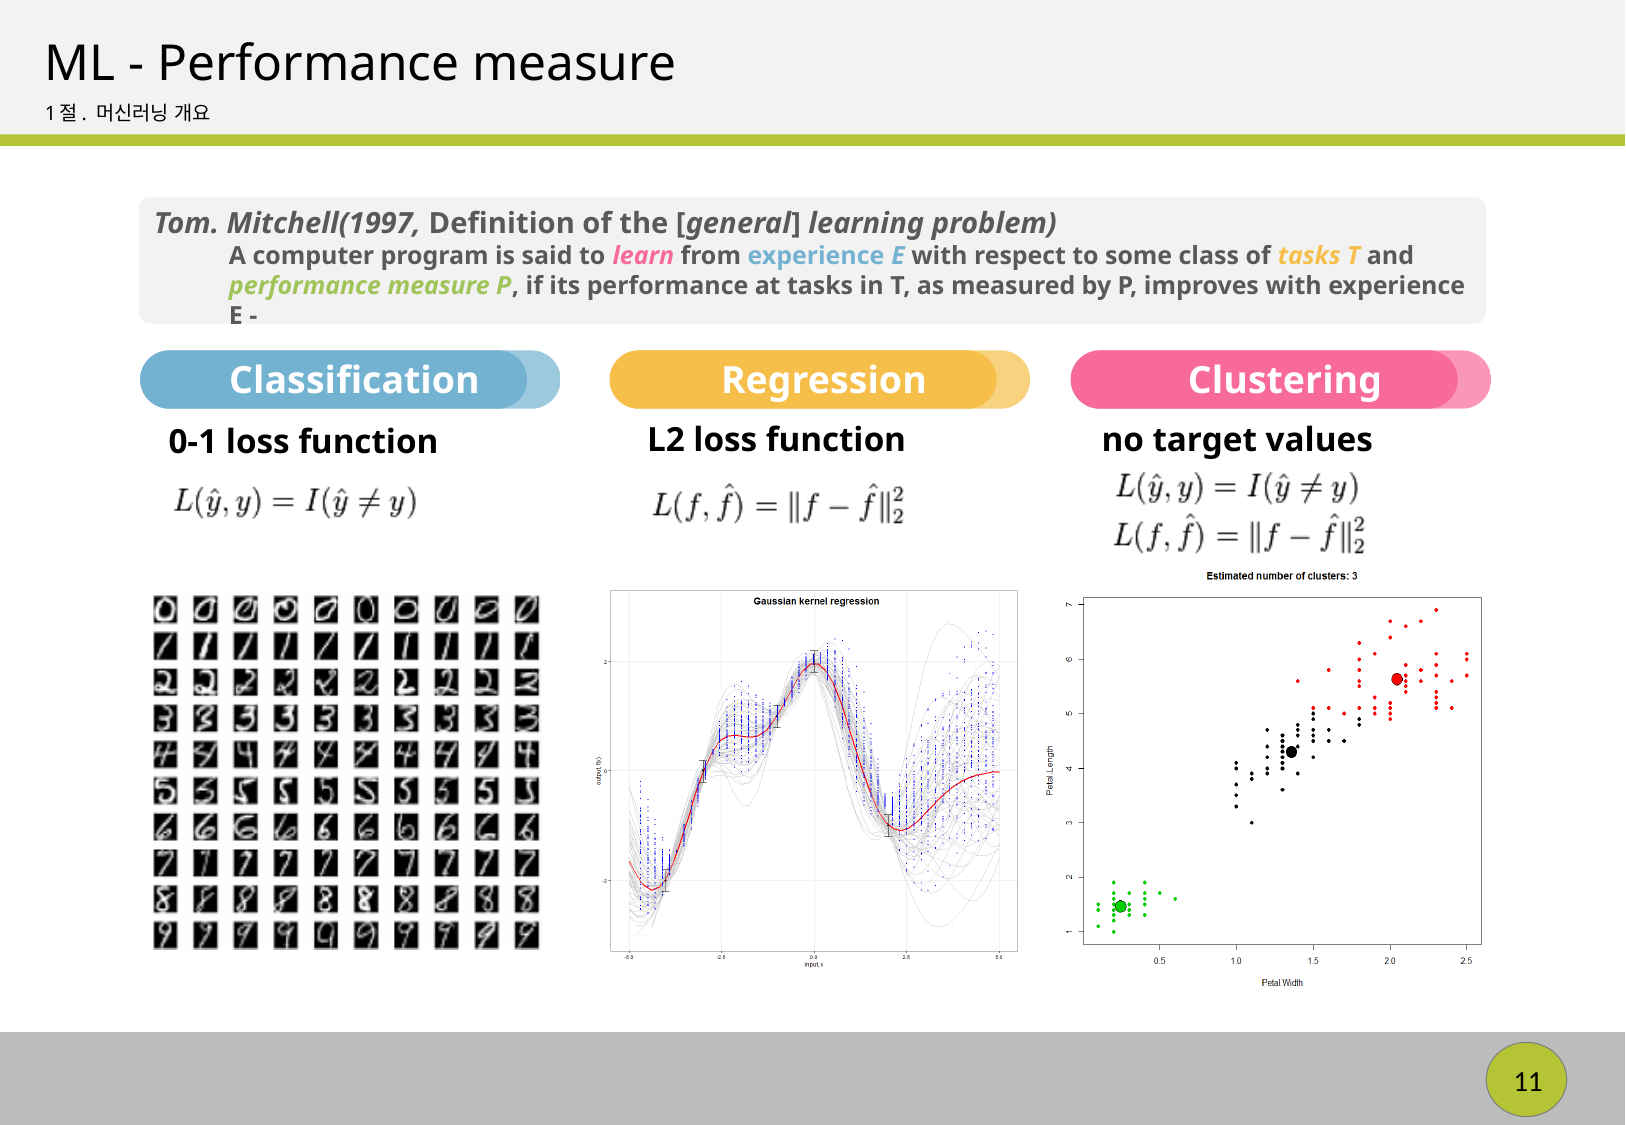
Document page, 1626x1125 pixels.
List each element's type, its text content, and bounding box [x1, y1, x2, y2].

text_box Tom. Mitchell(1997, Definition of the [general] learning problem) A computer program is said to learn from experience E with respect to some class of tasks T and performance measure P, if its performance at tasks in T, as measured by P, improves with experience E - [139, 197, 1489, 337]
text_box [139, 347, 561, 410]
picture [647, 479, 908, 534]
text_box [1070, 347, 1492, 410]
picture [587, 581, 1027, 973]
picture [162, 472, 420, 530]
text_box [609, 347, 1031, 410]
text_box 0-1 loss function [153, 416, 541, 468]
text_box no target values [1086, 416, 1458, 465]
title ML - Performance measure [32, 19, 1592, 91]
picture [1043, 568, 1486, 988]
text_box L2 loss function [623, 416, 1014, 465]
list 1절. 머신러닝 개요 [32, 94, 1592, 130]
picture [153, 587, 542, 950]
picture [1104, 458, 1368, 563]
